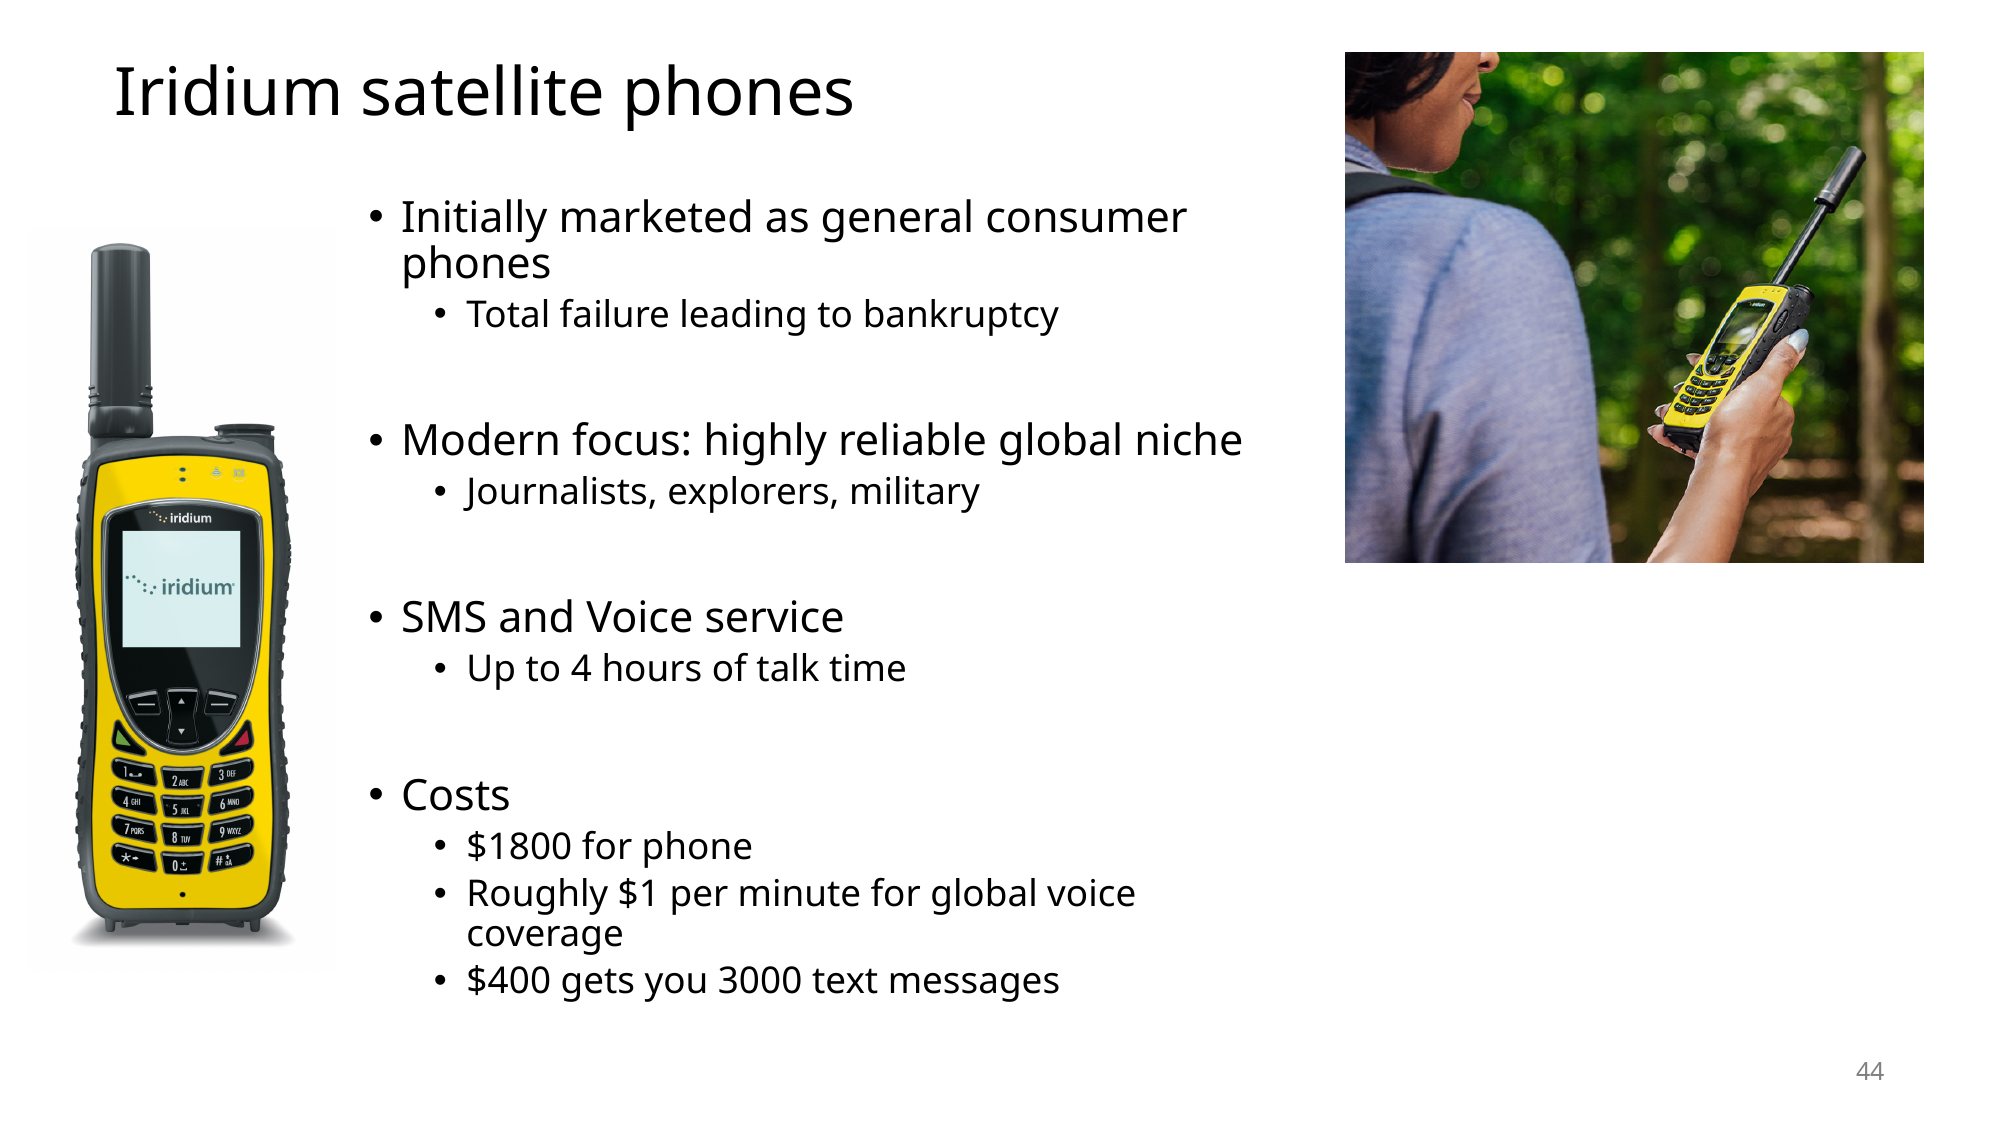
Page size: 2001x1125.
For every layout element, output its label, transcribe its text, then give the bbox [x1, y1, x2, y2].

list Initially marketed as general consumer phones Total failure leading to bankruptcy Modern focus: highly reliable global niche Journalists, explorers, military SMS and Voice service Up to 4 hours of talk time Costs $1800 for phone Roughly $1 per minute for global voice coverage $400 gets you 3000 text messages [353, 187, 1309, 1013]
picture [28, 228, 336, 972]
picture [1345, 52, 1924, 563]
title Iridium satellite phones [99, 37, 1900, 150]
slide_number 44 [1749, 1042, 1900, 1103]
